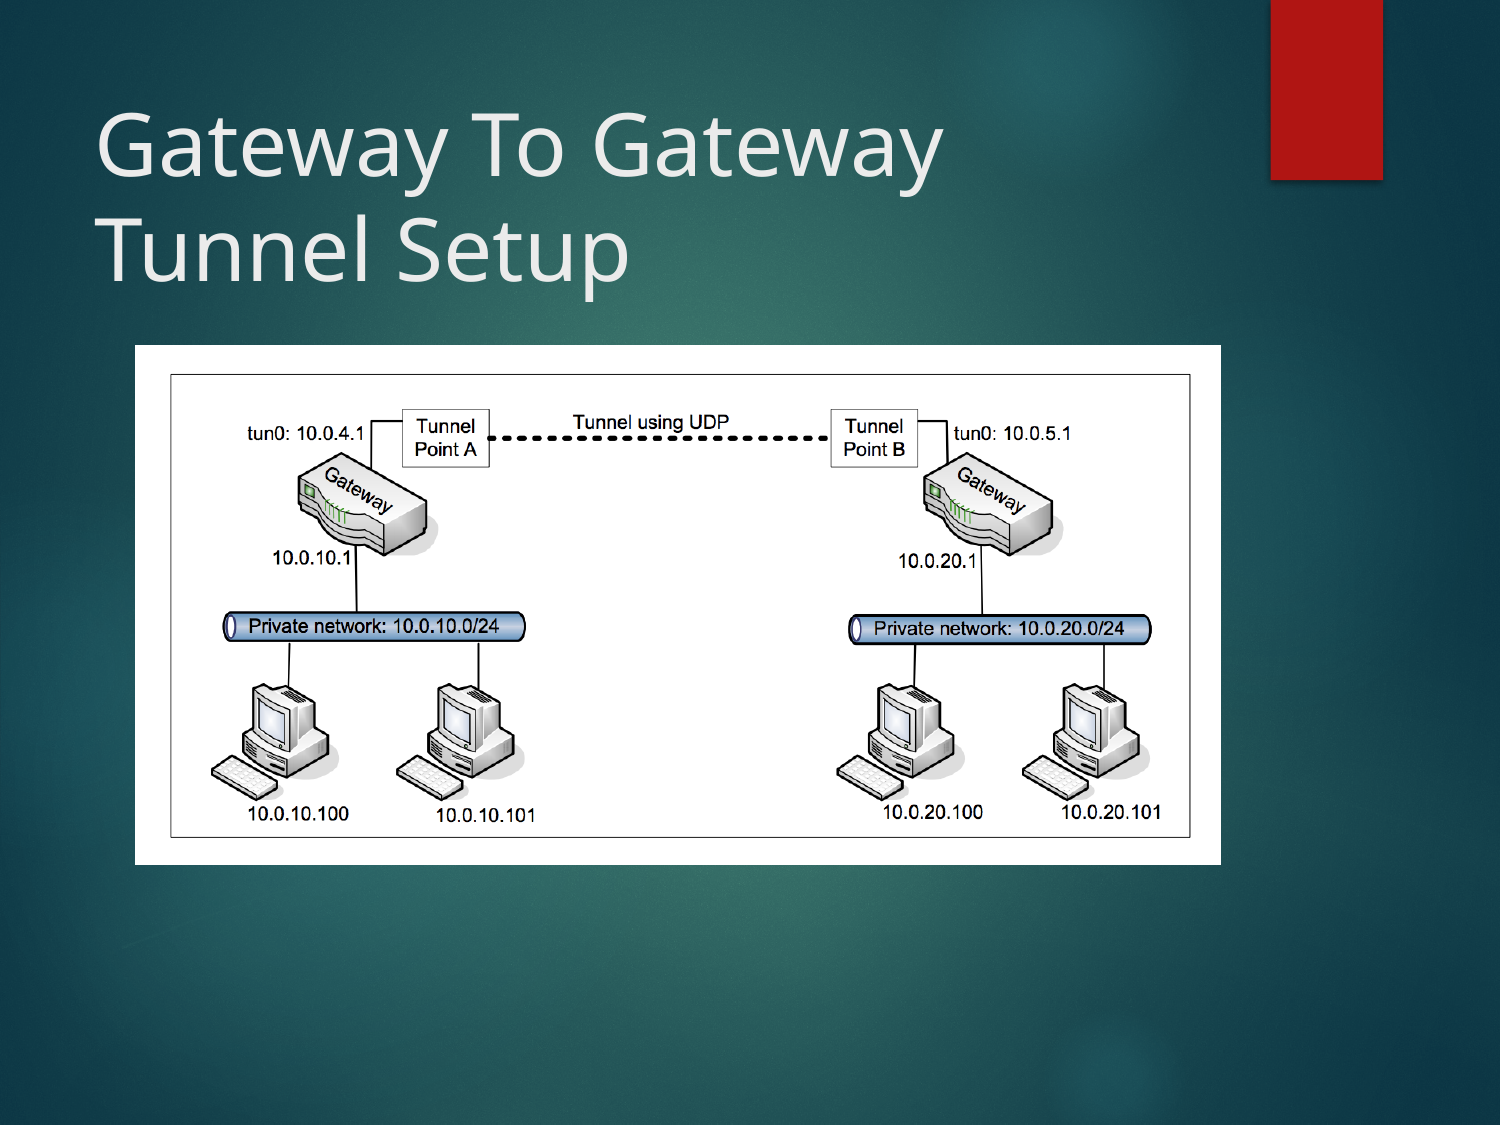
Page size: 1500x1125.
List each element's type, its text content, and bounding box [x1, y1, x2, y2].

title Gateway To Gateway Tunnel Setup [79, 74, 1237, 304]
picture [0, 0, 1500, 1125]
